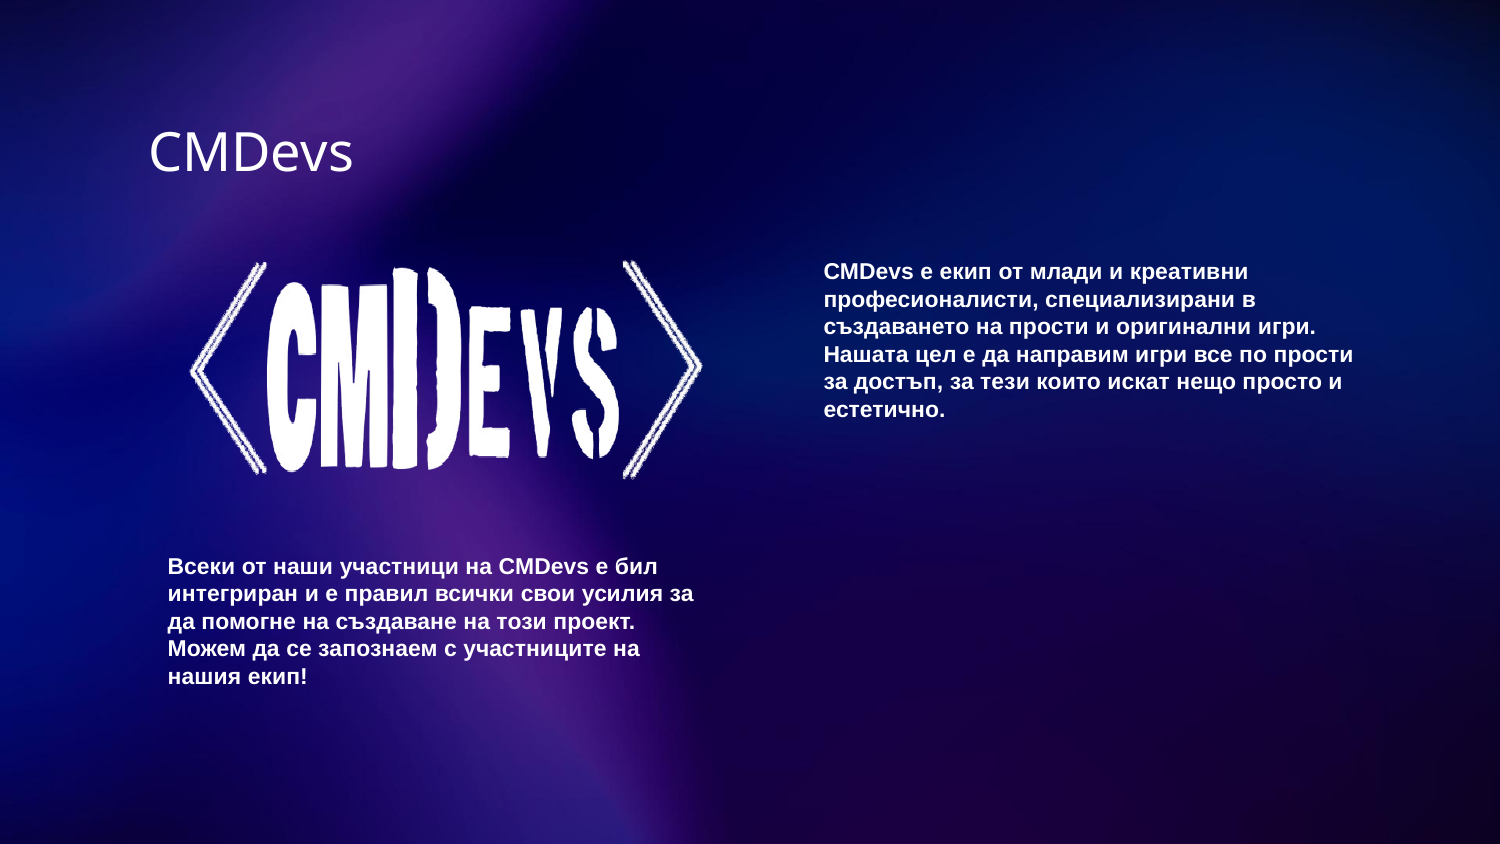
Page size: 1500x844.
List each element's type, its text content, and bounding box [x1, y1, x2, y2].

subtitle CMDevs е екип от млади и креативни професионалисти, специализирани в създаването на прости и оригинални игри. Нашата цел е да направим игри все по прости за достъп, за тези които искат нещо просто и естетично. [808, 242, 1383, 602]
subtitle Всеки от наши участници на CMDevs е бил интегриран и е правил всички свои усилия за да помогне на създаване на този проект. Можем да се запознаем с участниците на нашия екип! [152, 556, 728, 844]
title CMDevs [133, 83, 1383, 198]
picture [0, 0, 1500, 844]
